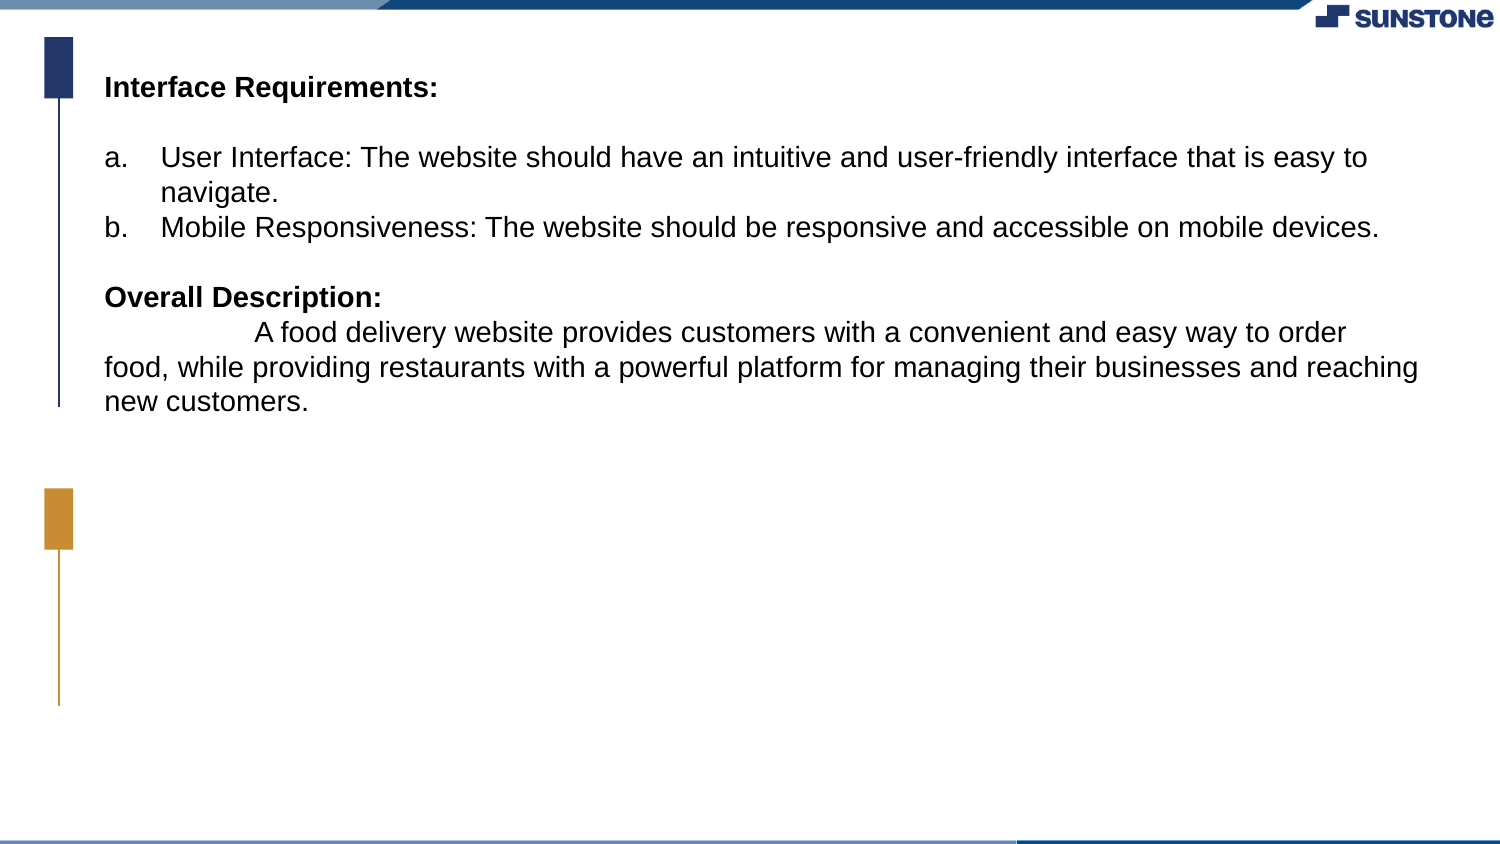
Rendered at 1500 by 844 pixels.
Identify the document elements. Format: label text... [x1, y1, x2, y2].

picture [0, 0, 1500, 844]
text_box Interface Requirements: User Interface: The website should have an intuitive and user-friendly interface that is easy to navigate. Mobile Responsiveness: The website should be responsive and accessible on mobile devices. Overall Description: A food delivery website provides customers with a convenient and easy way to order food, while providing restaurants with a powerful platform for managing their businesses and reaching new customers. [89, 60, 1436, 461]
